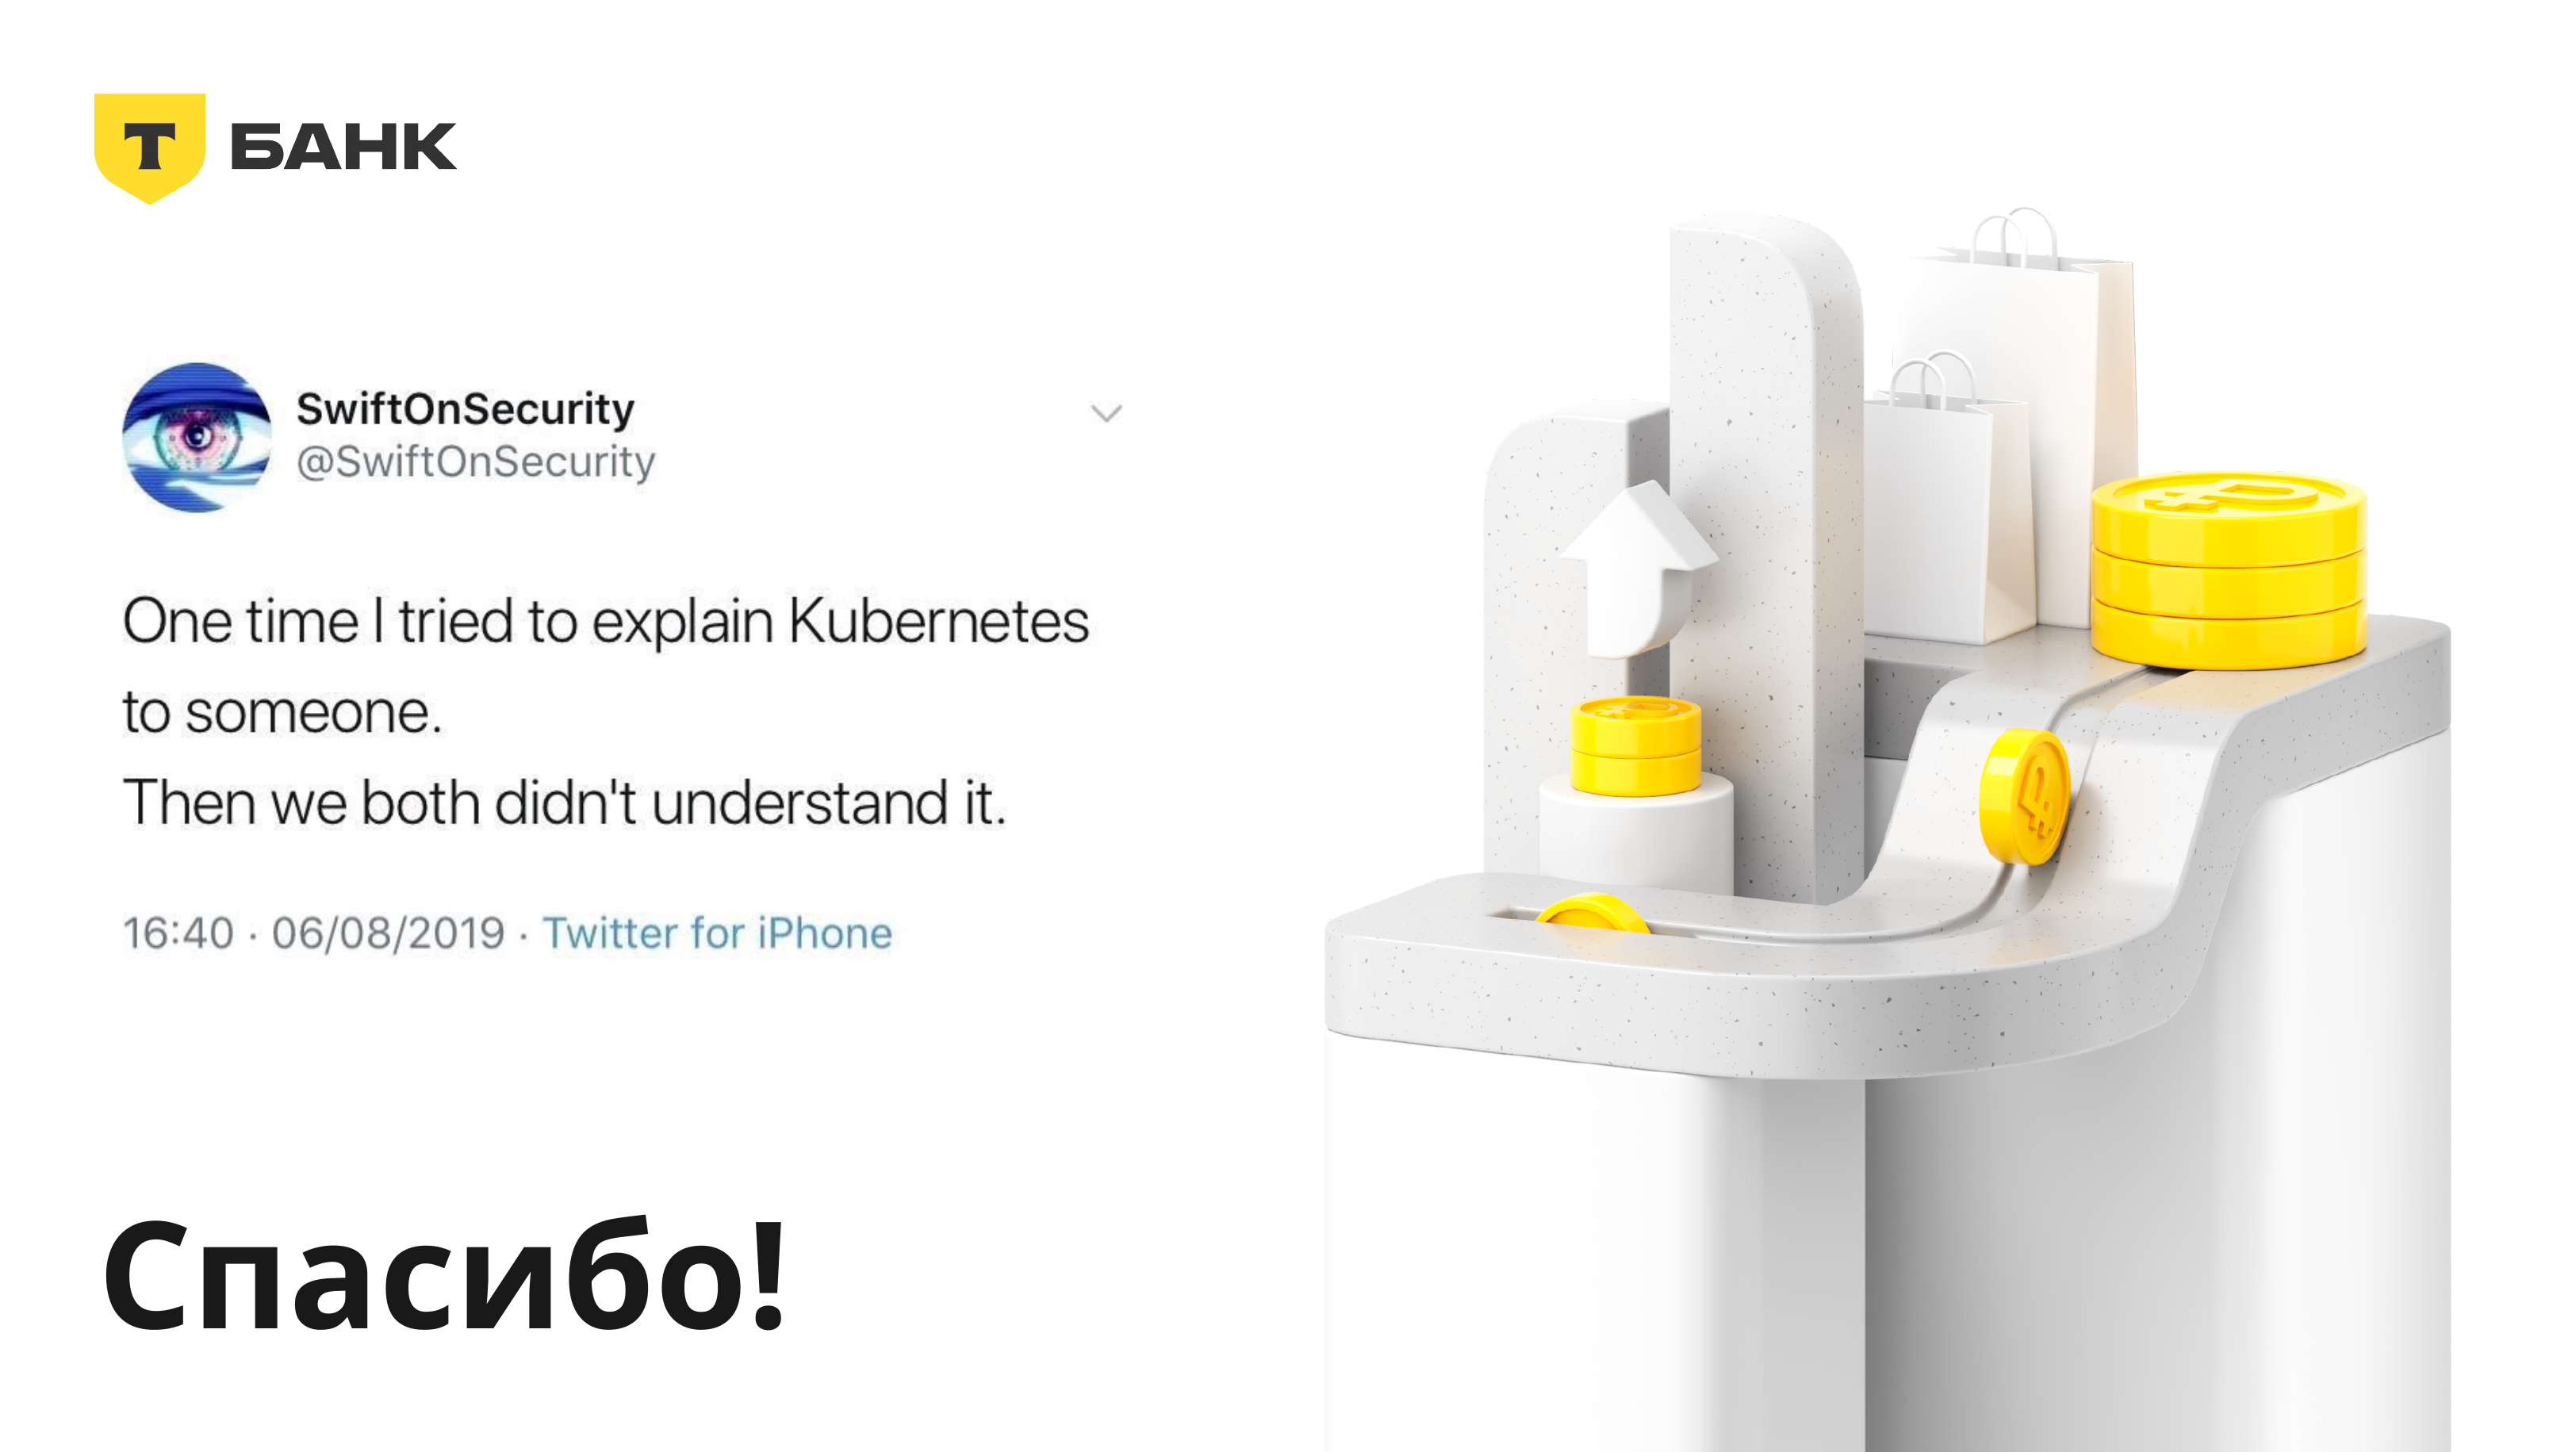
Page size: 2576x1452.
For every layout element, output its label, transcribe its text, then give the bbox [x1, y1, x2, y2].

title Спасибо! [96, 1182, 1167, 1358]
picture [75, 0, 2576, 1452]
picture [27, 45, 534, 244]
